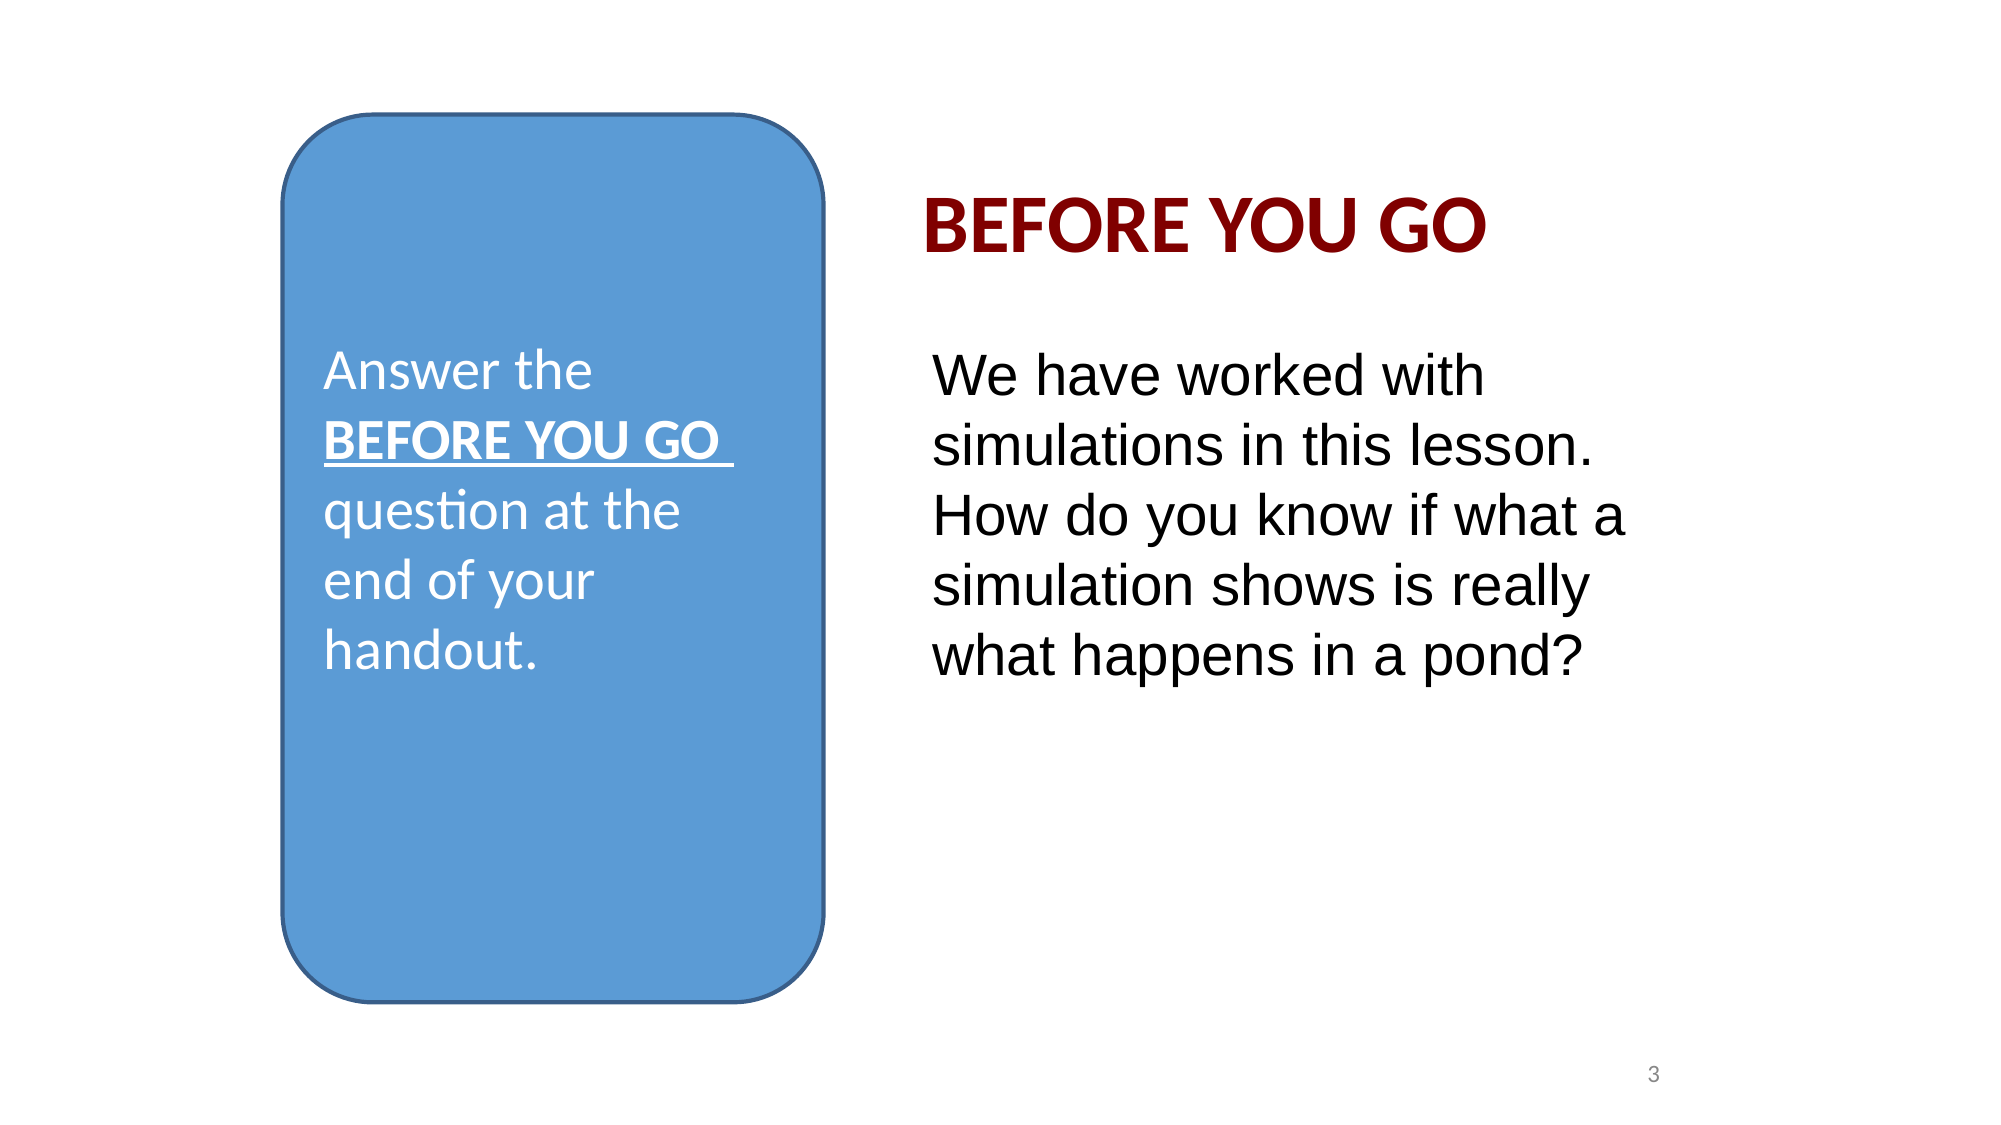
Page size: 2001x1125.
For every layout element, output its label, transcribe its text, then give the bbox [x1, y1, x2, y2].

slide_number 3 [1325, 1042, 1675, 1103]
list We have worked with simulations in this lesson. How do you know if what a simulation shows is really what happens in a pond? [917, 259, 1692, 1003]
text_box Answer the BEFORE YOU GO question at the end of your handout. [282, 114, 824, 1003]
title BEFORE YOU GO [778, 125, 1881, 313]
